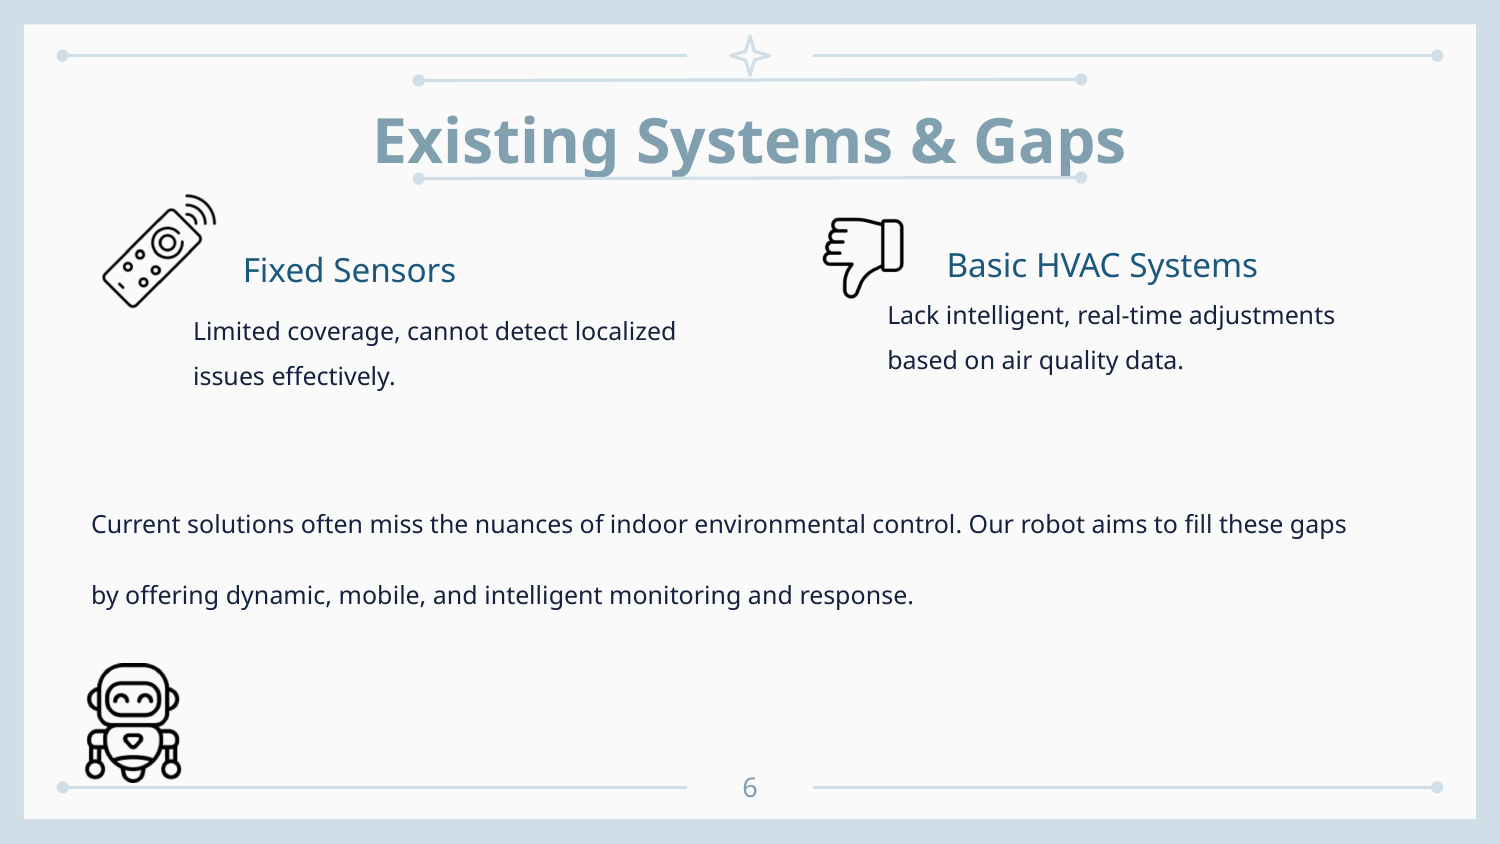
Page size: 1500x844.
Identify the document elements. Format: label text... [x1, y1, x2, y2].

text_box Limited coverage, cannot detect localized issues effectively. [193, 300, 705, 437]
picture [821, 216, 905, 300]
picture [73, 663, 194, 783]
title Existing Systems & Gaps [158, 88, 1342, 178]
text_box Lack intelligent, real-time adjustments based on air quality data. [887, 284, 1354, 409]
picture [101, 193, 217, 310]
slide_number ‹#› [705, 755, 795, 810]
text_box Basic HVAC Systems [946, 215, 1383, 276]
text_box Current solutions often miss the nuances of indoor environmental control. Our robot aims to fill these gaps by offering dynamic, mobile, and intelligent monitoring and response. [91, 467, 1383, 620]
text_box Fixed Sensors [242, 221, 679, 282]
